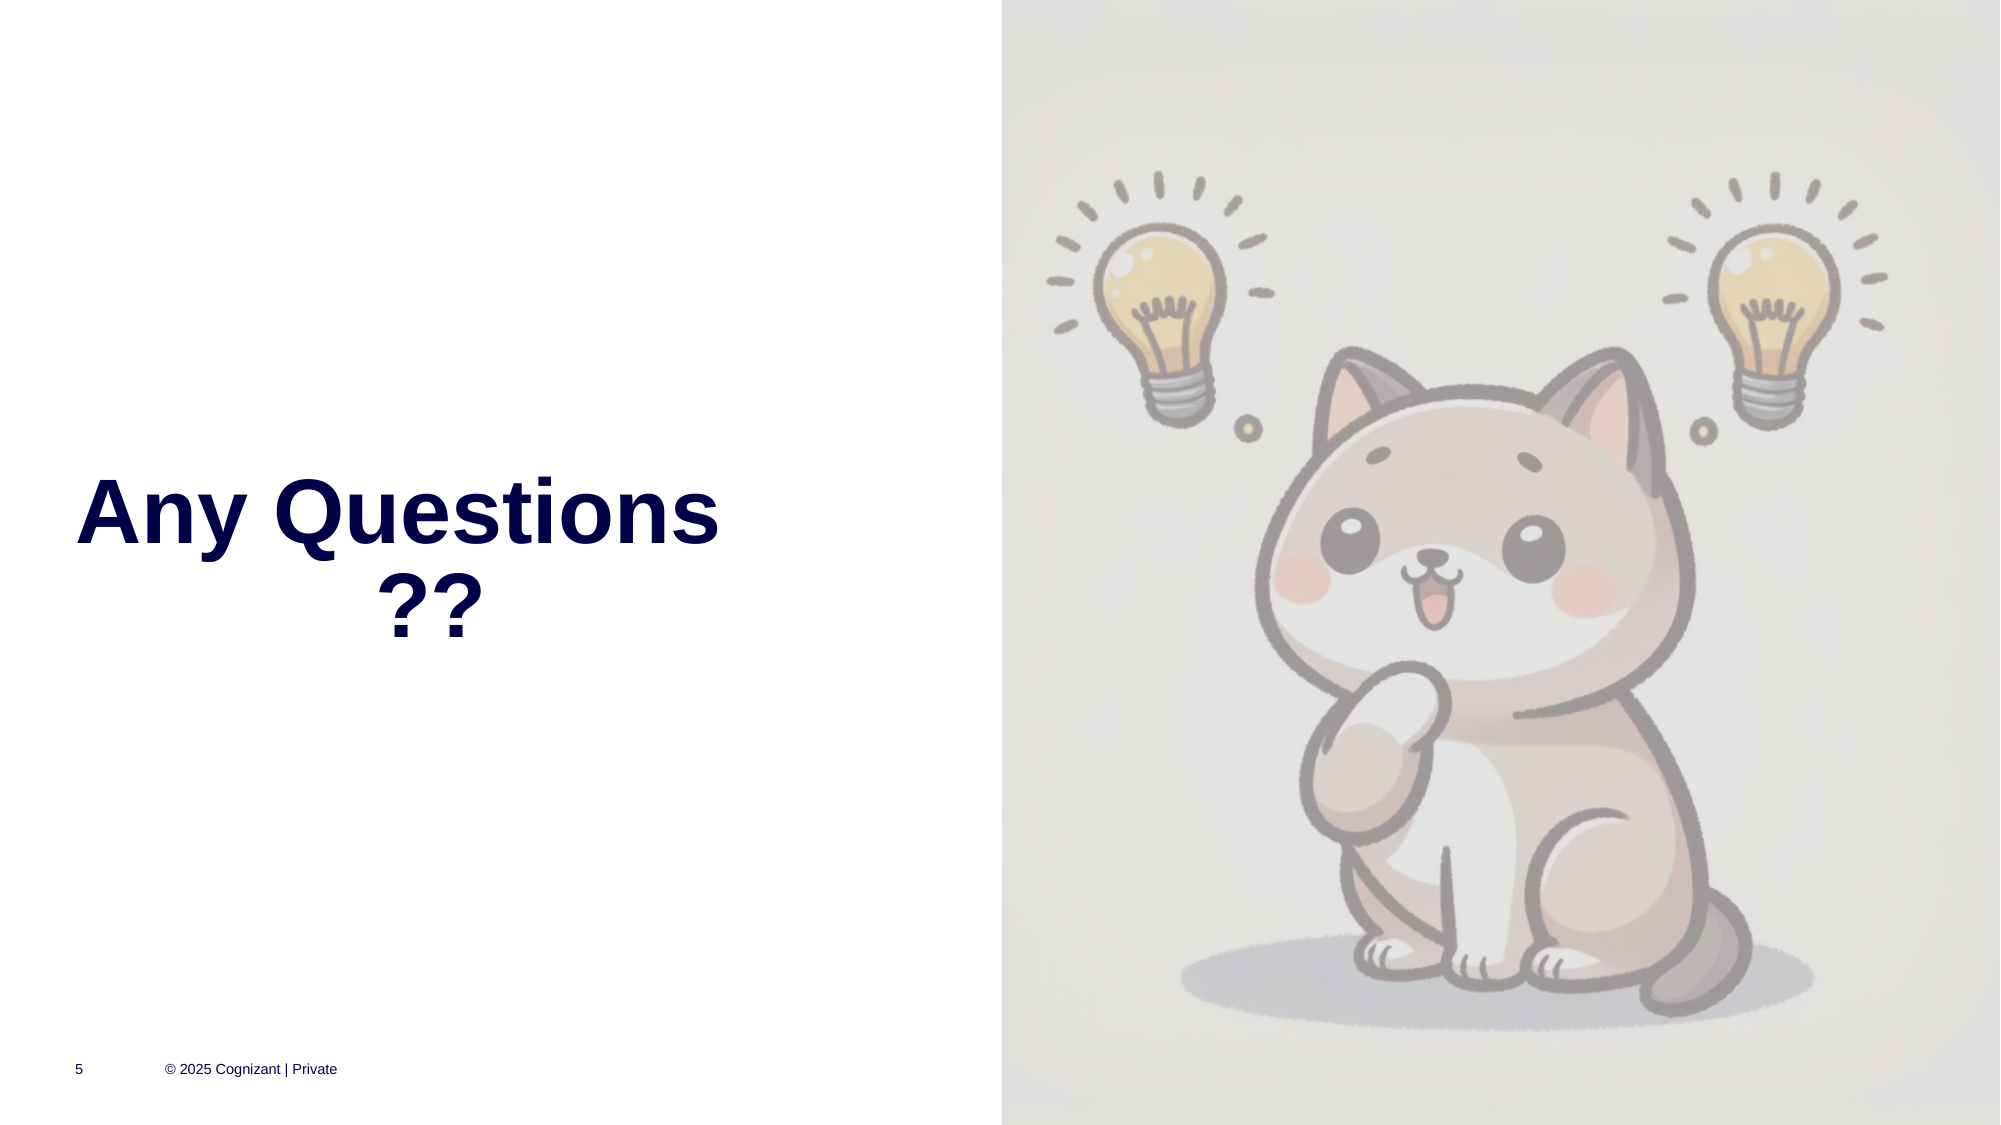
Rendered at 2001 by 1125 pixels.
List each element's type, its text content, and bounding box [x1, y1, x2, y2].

picture [1001, 0, 2000, 1125]
slide_number 5 [75, 1050, 135, 1088]
text_box Any Questions ?? [75, 468, 839, 657]
footer © 2025 Cognizant | Private [165, 1050, 390, 1088]
